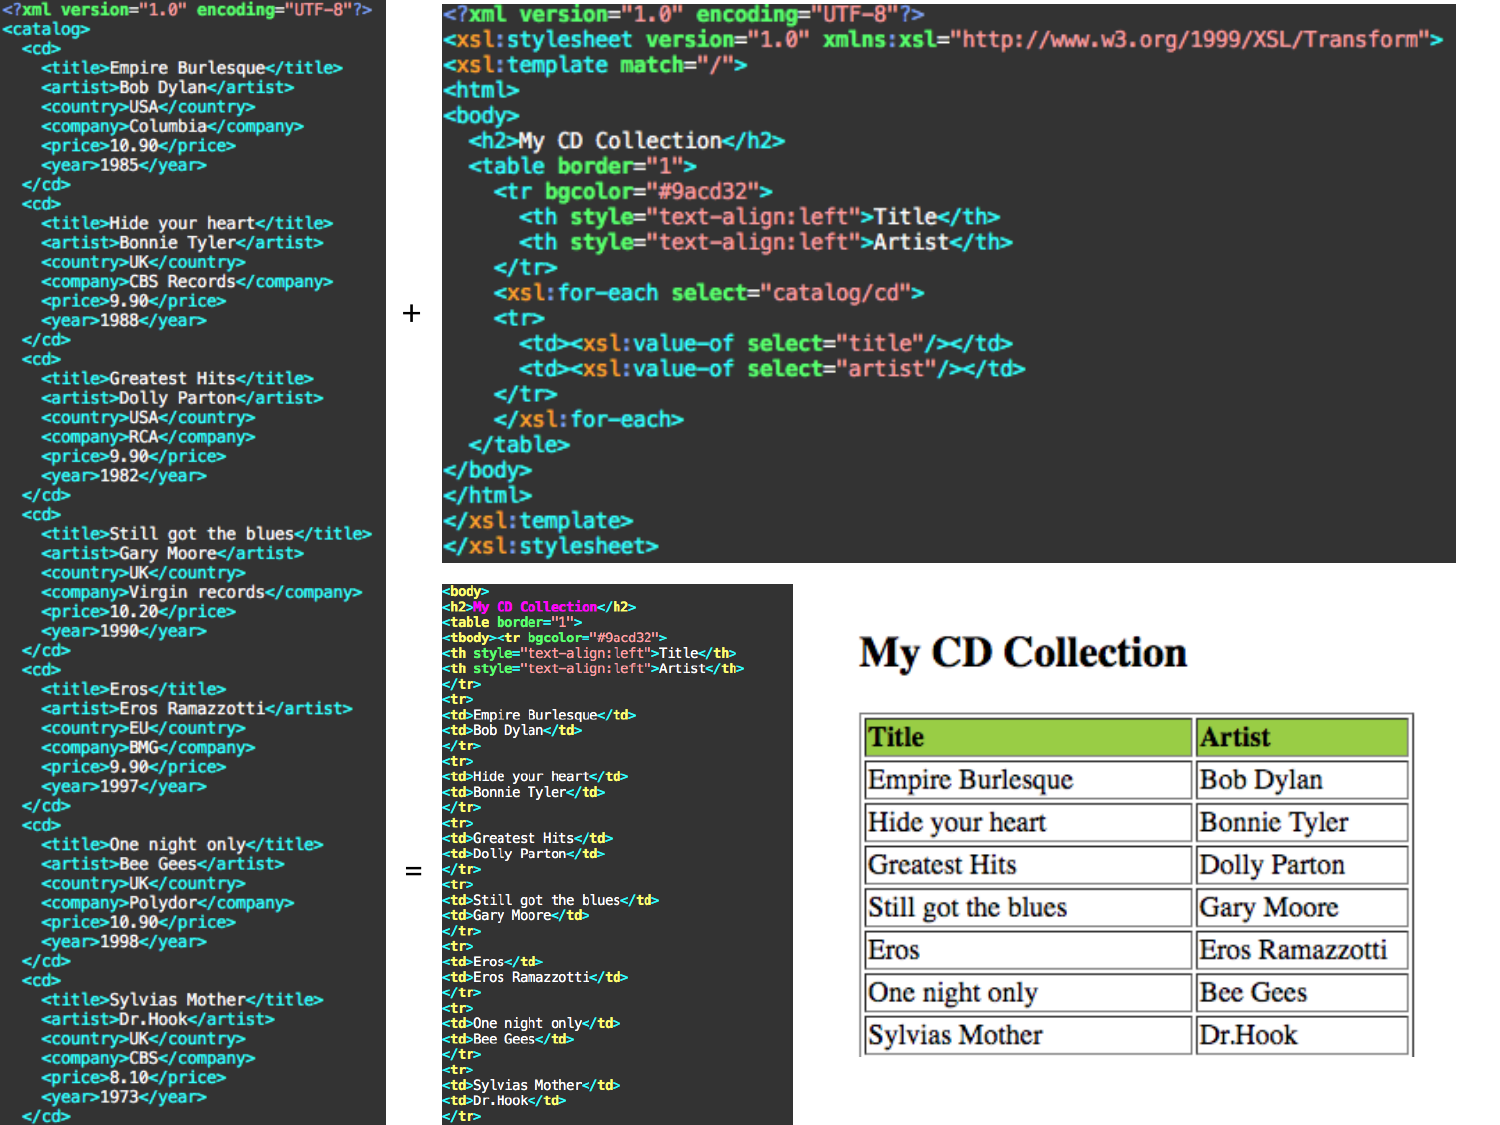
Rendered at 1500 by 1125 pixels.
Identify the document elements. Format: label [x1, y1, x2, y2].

picture [0, 0, 386, 1125]
text_box [387, 4, 1456, 563]
text_box [389, 584, 793, 1125]
picture [849, 619, 1441, 1057]
